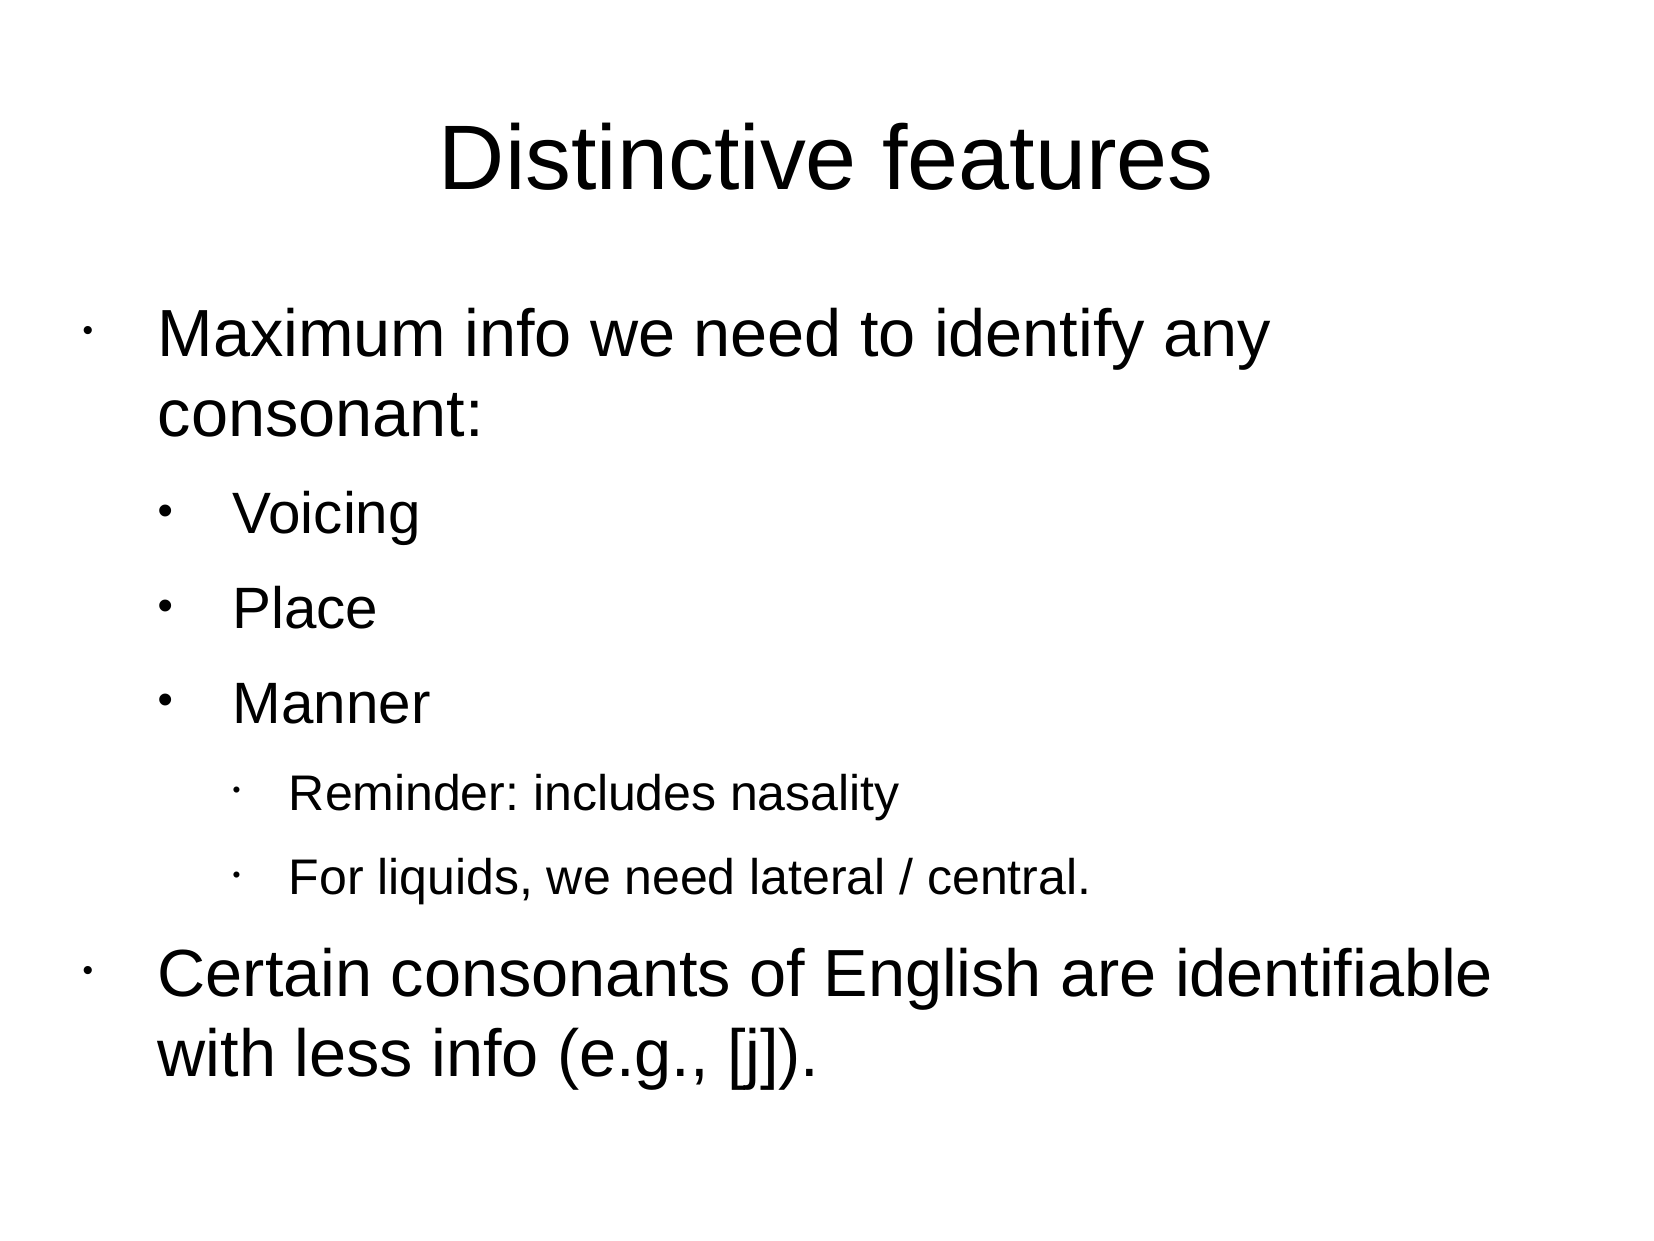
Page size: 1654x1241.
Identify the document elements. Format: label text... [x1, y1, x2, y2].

text_box Distinctive features [82, 49, 1571, 257]
text_box Maximum info we need to identify any consonant: Voicing Place Manner Reminder: includes nasality For liquids, we need lateral / central. Certain consonants of English are identifiable with less info (e.g., [j]). [82, 290, 1538, 1010]
